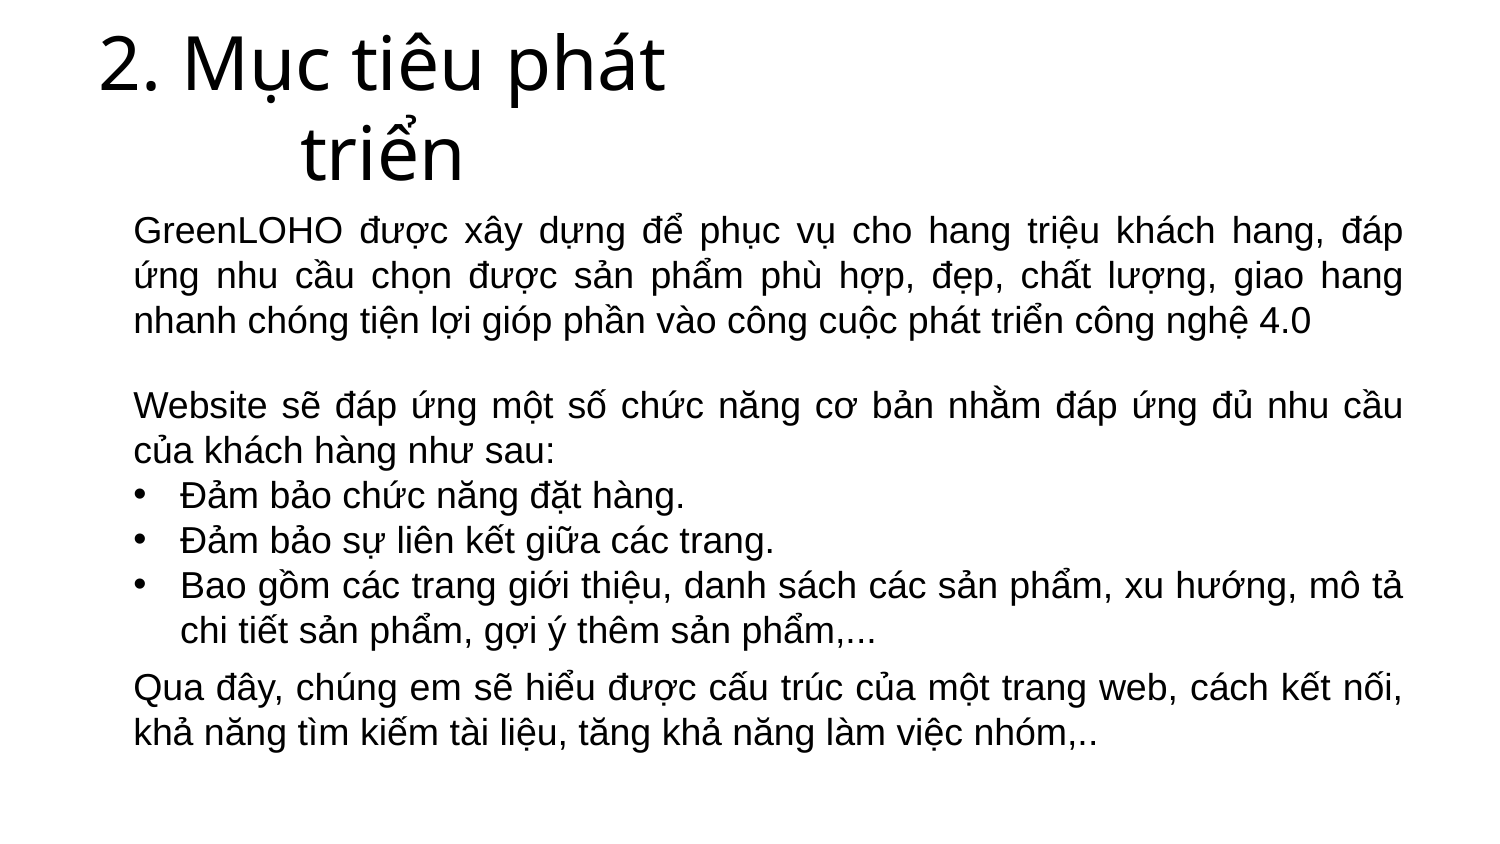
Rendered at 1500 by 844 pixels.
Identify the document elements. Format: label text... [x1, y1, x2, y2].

title 2. Mục tiêu phát triển [62, 36, 704, 175]
text_box Qua đây, chúng em sẽ hiểu được cấu trúc của một trang web, cách kết nối, khả năng tìm kiếm tài liệu, tăng khả năng làm việc nhóm,.. [118, 656, 1419, 761]
text_box Website sẽ đáp ứng một số chức năng cơ bản nhằm đáp ứng đủ nhu cầu của khách hàng như sau: Đảm bảo chức năng đặt hàng. Đảm bảo sự liên kết giữa các trang. Bao gồm các trang giới thiệu, danh sách các sản phẩm, xu hướng, mô tả chi tiết sản phẩm, gợi ý thêm sản phẩm,... [118, 373, 1419, 656]
text_box GreenLOHO được xây dựng để phục vụ cho hang triệu khách hang, đáp ứng nhu cầu chọn được sản phẩm phù hợp, đẹp, chất lượng, giao hang nhanh chóng tiện lợi gióp phần vào công cuộc phát triển công nghệ 4.0 [118, 198, 1419, 348]
